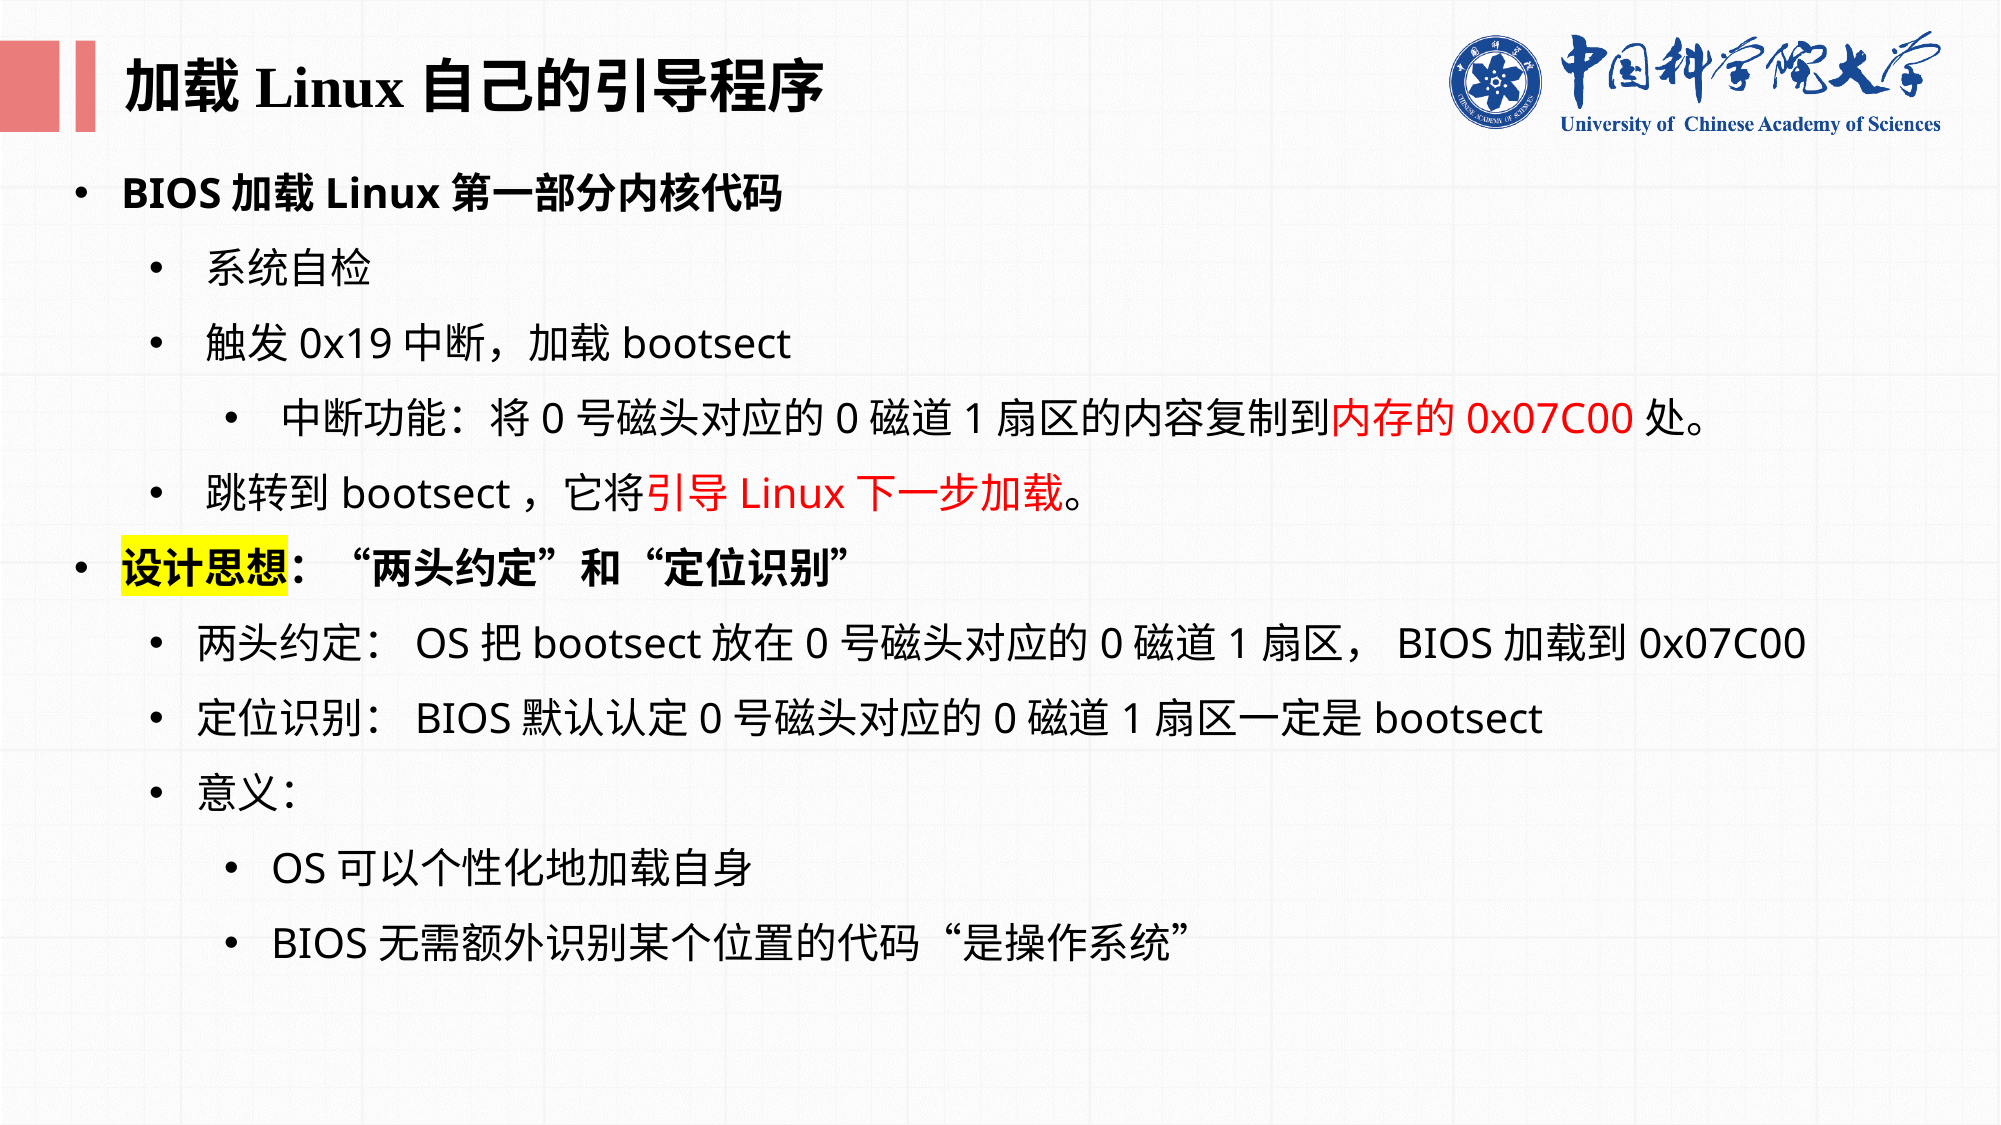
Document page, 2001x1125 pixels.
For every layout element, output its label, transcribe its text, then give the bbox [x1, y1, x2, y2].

text_box BIOS加载Linux第一部分内核代码 系统自检 触发0x19中断，加载bootsect 中断功能：将0号磁头对应的0磁道1扇区的内容复制到内存的0x07C00处。 跳转到bootsect，它将引导Linux下一步加载。 设计思想：“两头约定”和“定位识别” 两头约定：OS把bootsect放在0号磁头对应的0磁道1扇区，BIOS加载到0x07C00 定位识别：BIOS默认认定0号磁头对应的0磁道1扇区一定是bootsect 意义： OS可以个性化地加载自身 BIOS无需额外识别某个位置的代码“是操作系统” [59, 134, 1941, 1056]
picture [1449, 31, 1941, 135]
text_box [75, 40, 96, 133]
text_box 加载Linux自己的引导程序 [109, 41, 1368, 127]
text_box [0, 40, 60, 133]
